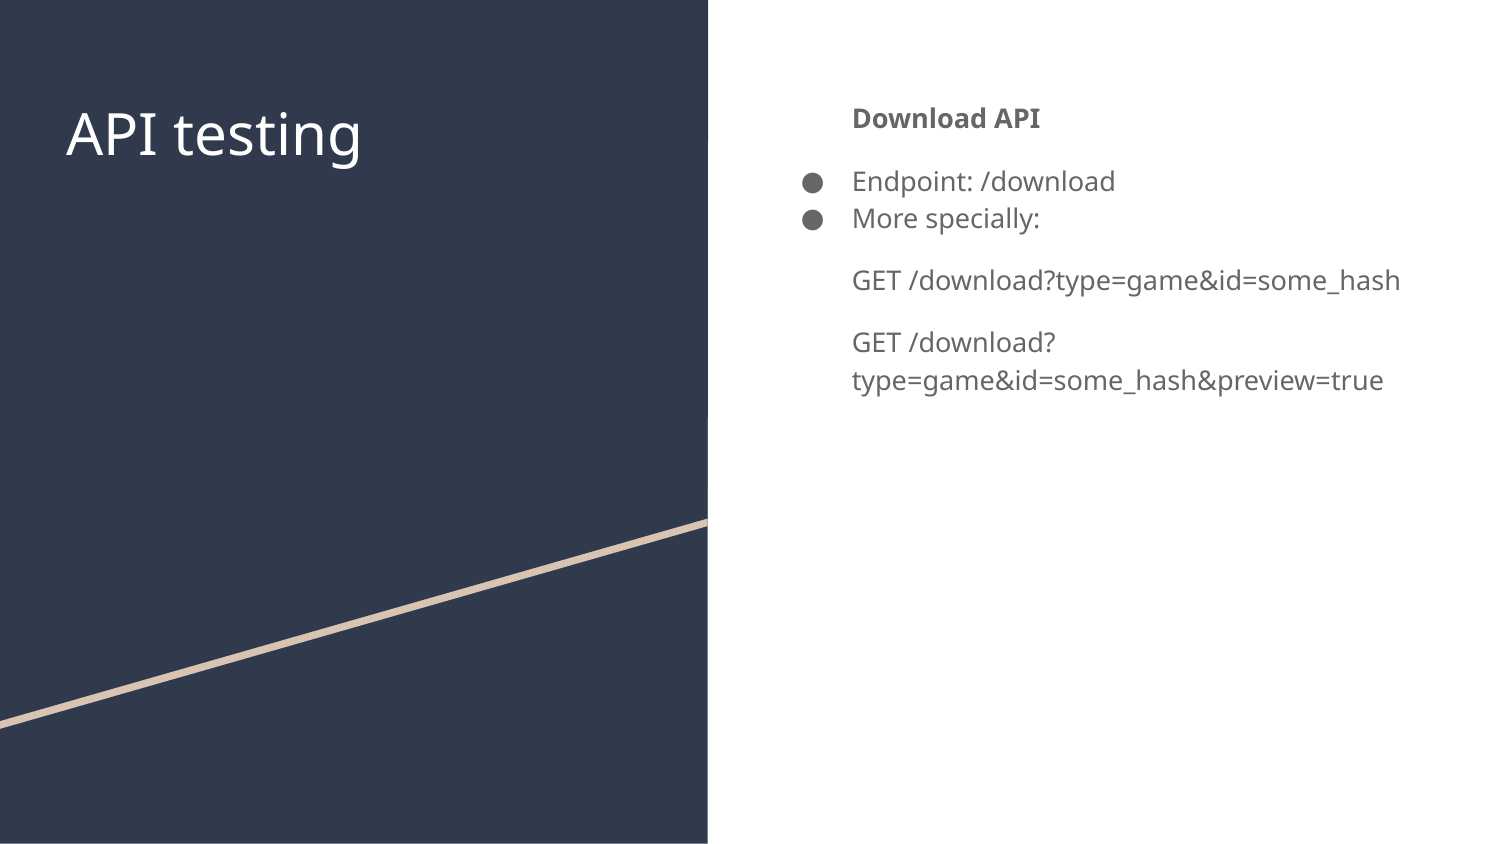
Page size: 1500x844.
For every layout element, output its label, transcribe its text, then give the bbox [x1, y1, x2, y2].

title API testing [51, 82, 660, 494]
list Download API Endpoint: /download More specially: GET /download?type=game&id=some_hash GET /download?type=game&id=some_hash&preview=true [761, 82, 1446, 755]
